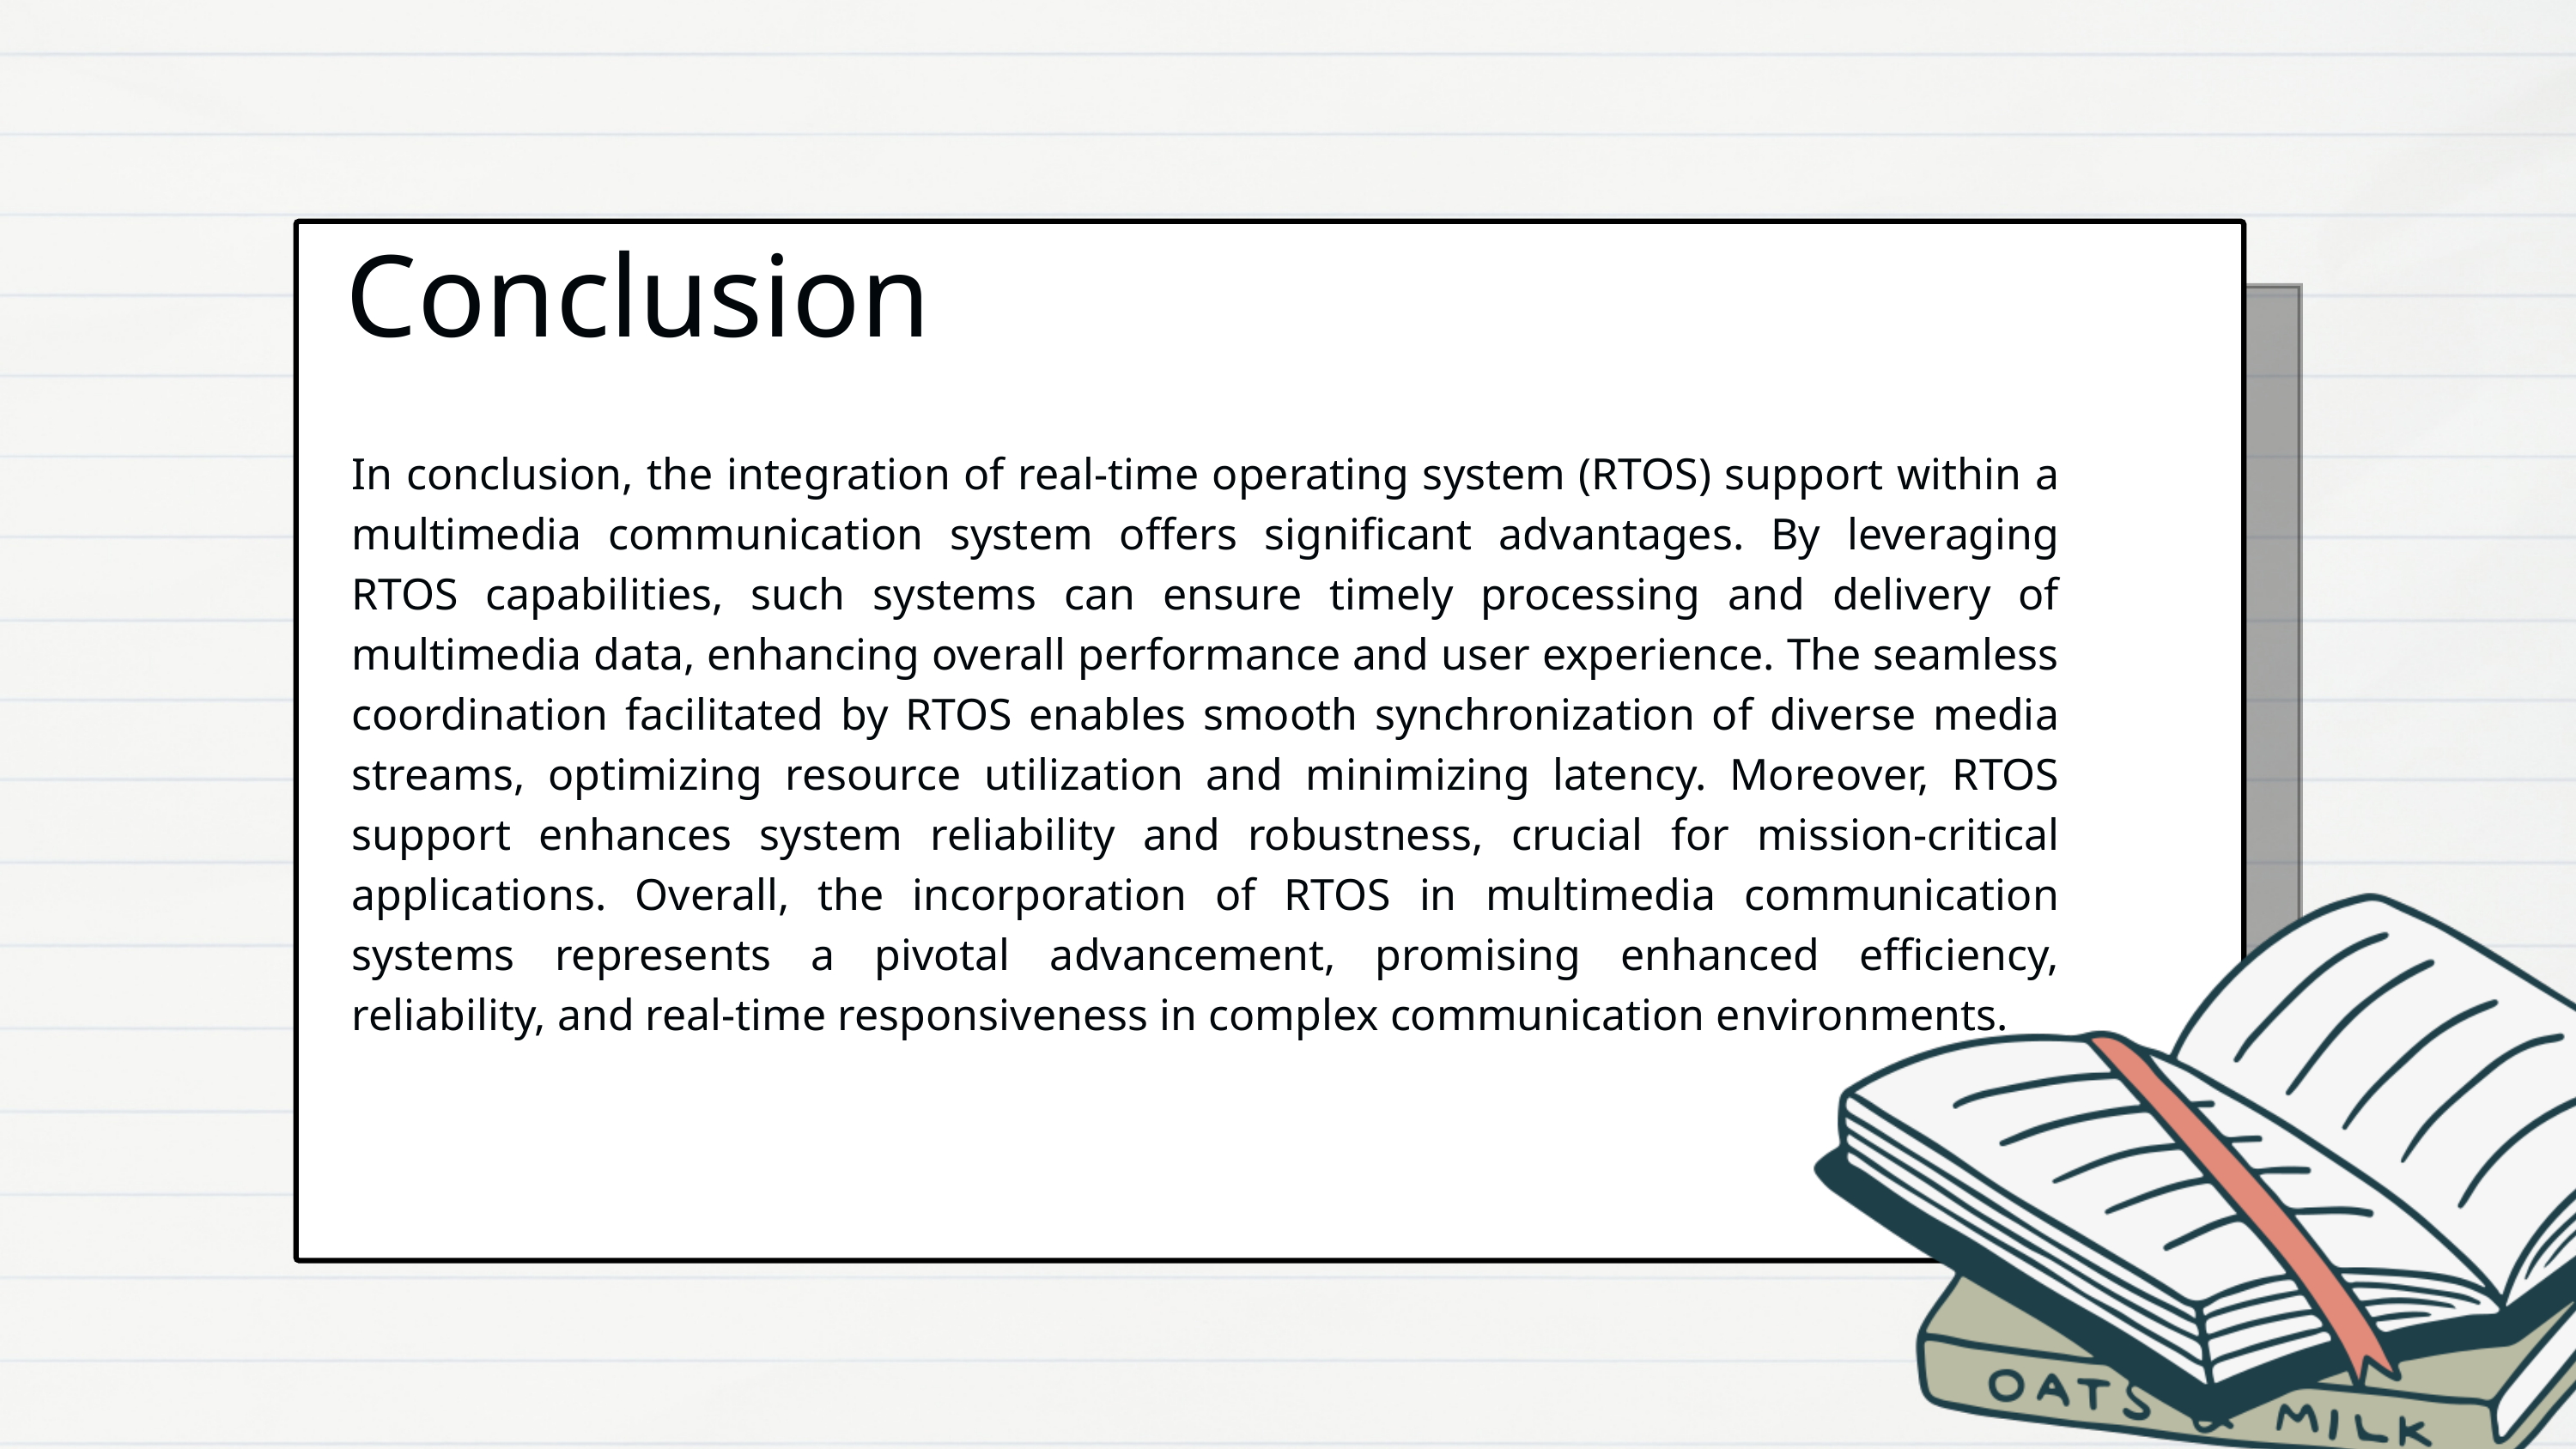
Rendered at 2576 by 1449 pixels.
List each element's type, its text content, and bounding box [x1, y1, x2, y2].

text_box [2248, 285, 2301, 1243]
text_box [1813, 892, 2576, 1449]
text_box Conclusion [242, 200, 1035, 360]
text_box [0, 0, 2576, 1449]
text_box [295, 221, 2245, 1261]
